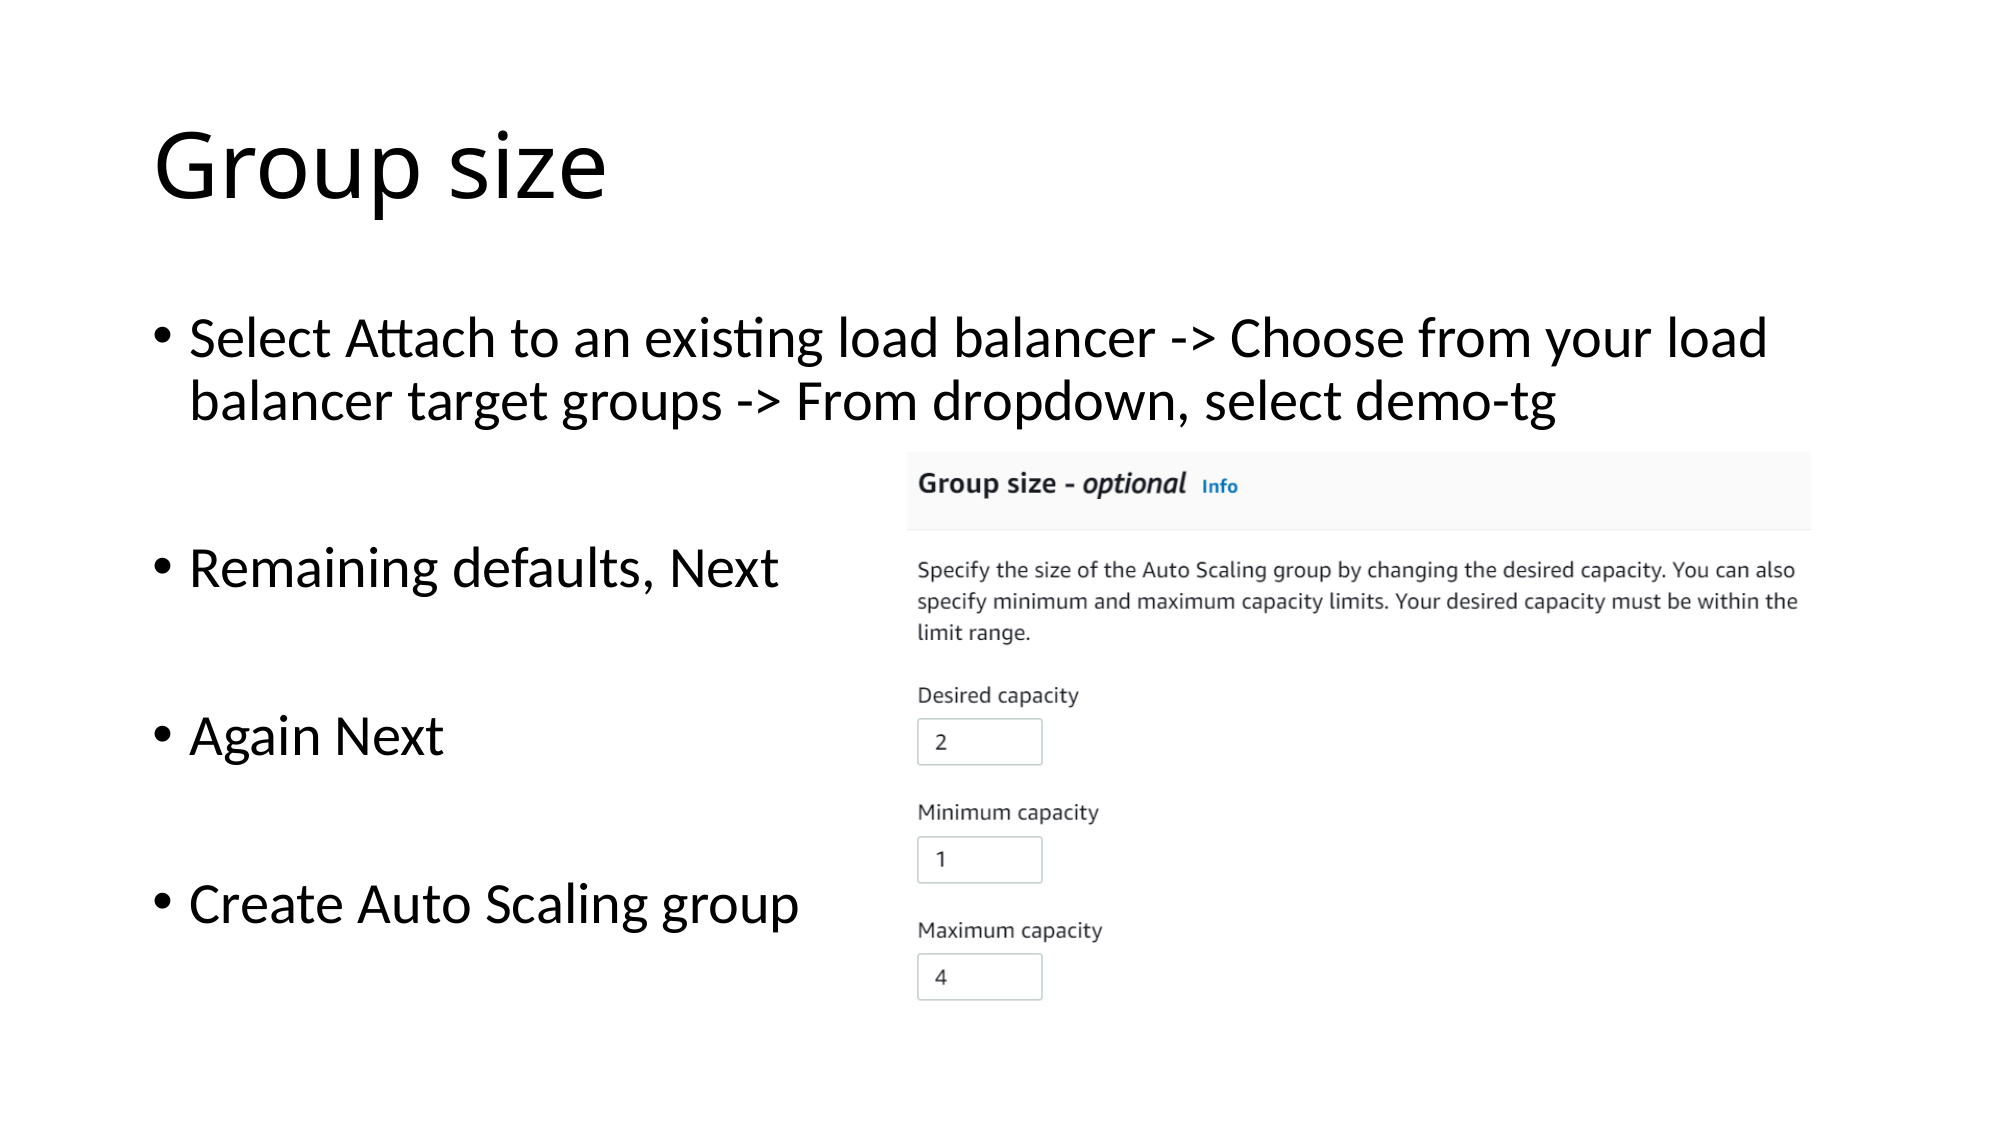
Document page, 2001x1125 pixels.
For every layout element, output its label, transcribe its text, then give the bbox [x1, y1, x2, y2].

picture [907, 452, 1811, 1014]
title Group size [137, 59, 1863, 278]
list Select Attach to an existing load balancer -> Choose from your load balancer target groups -> From dropdown, select demo-tg Remaining defaults, Next Again Next Create Auto Scaling group [137, 299, 1863, 1014]
